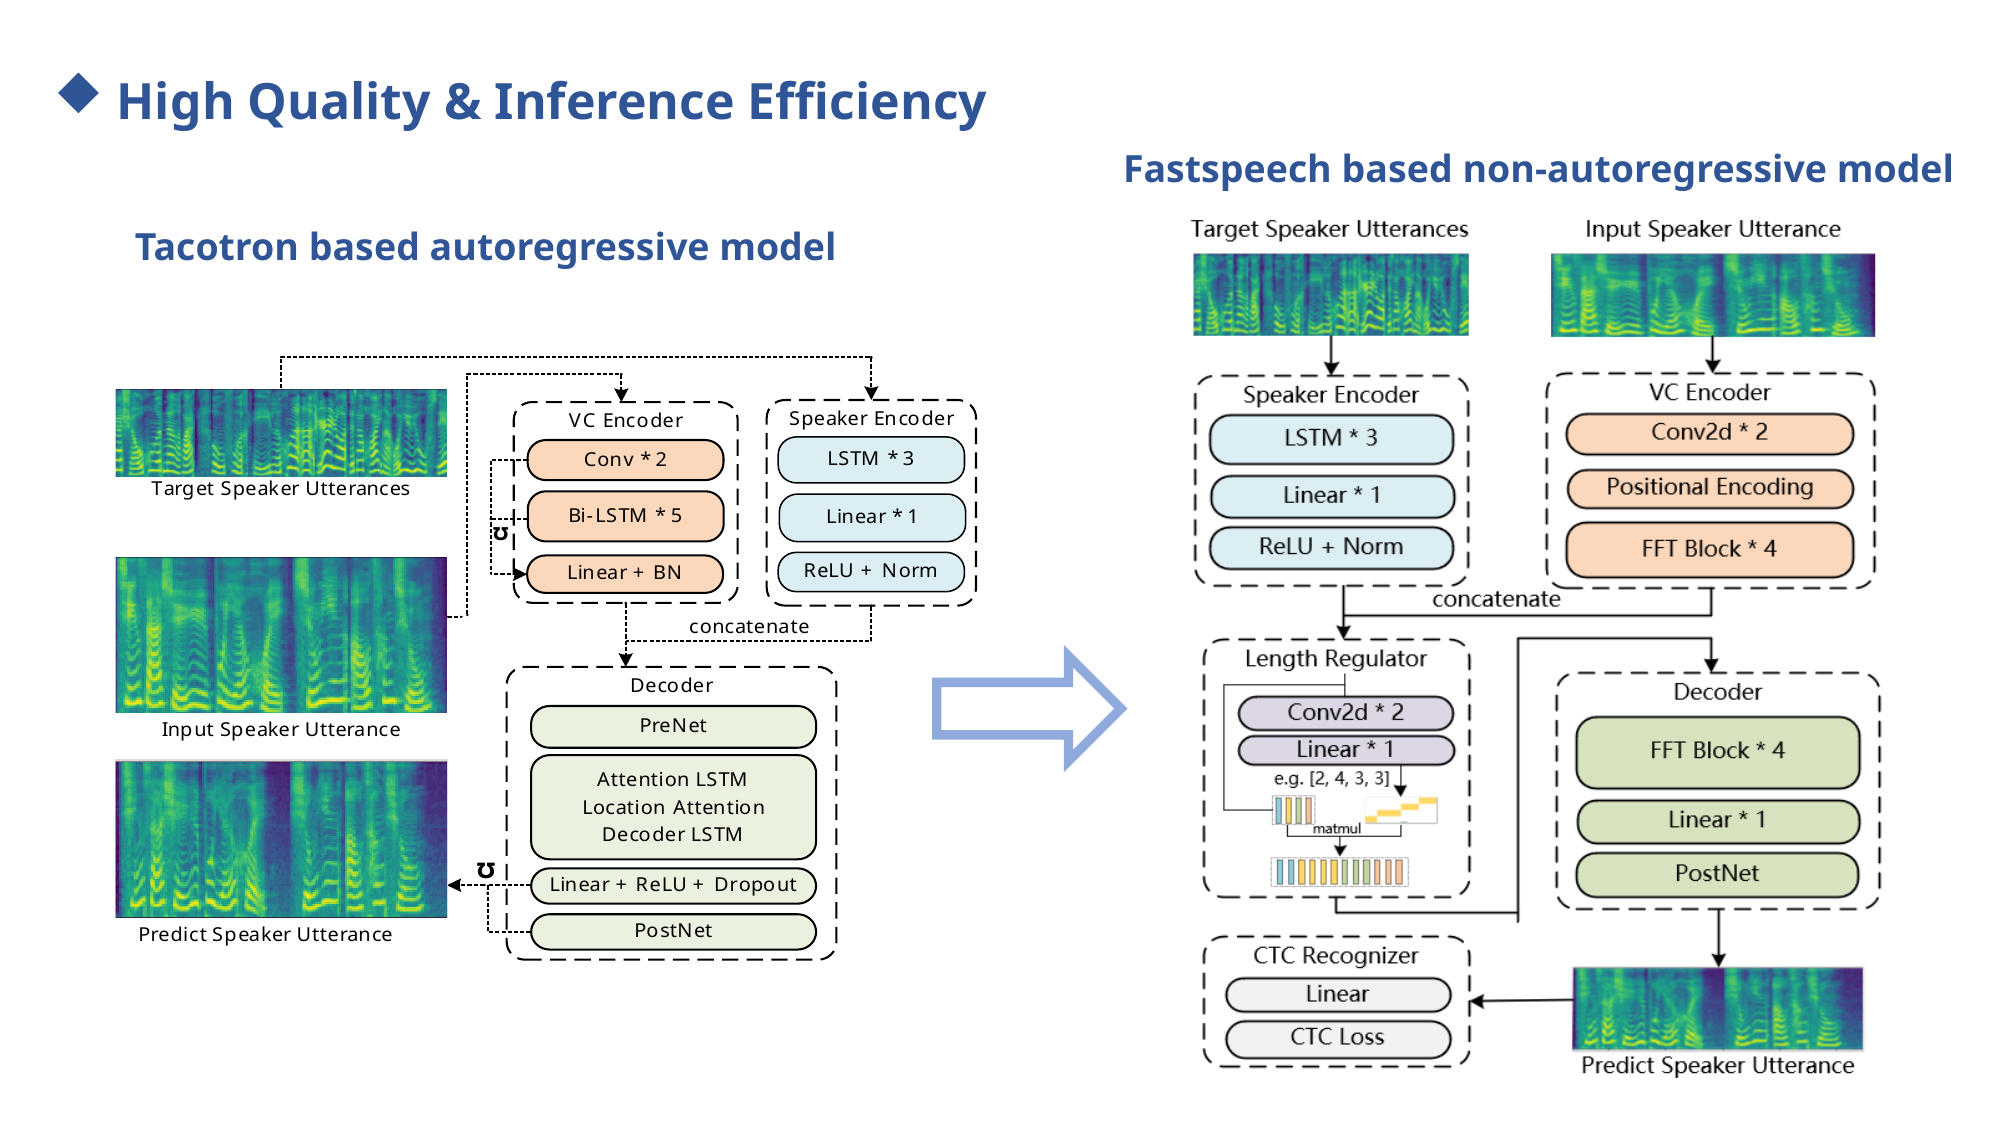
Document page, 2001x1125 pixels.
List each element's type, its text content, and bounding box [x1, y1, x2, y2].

picture [111, 353, 978, 962]
text_box High Quality & Inference Efficiency [39, 62, 1039, 137]
text_box Fastspeech based non-autoregressive model [1108, 137, 2000, 198]
text_box Tacotron based autoregressive model [120, 215, 885, 275]
picture [1186, 213, 1889, 1084]
text_box [978, 653, 1123, 764]
